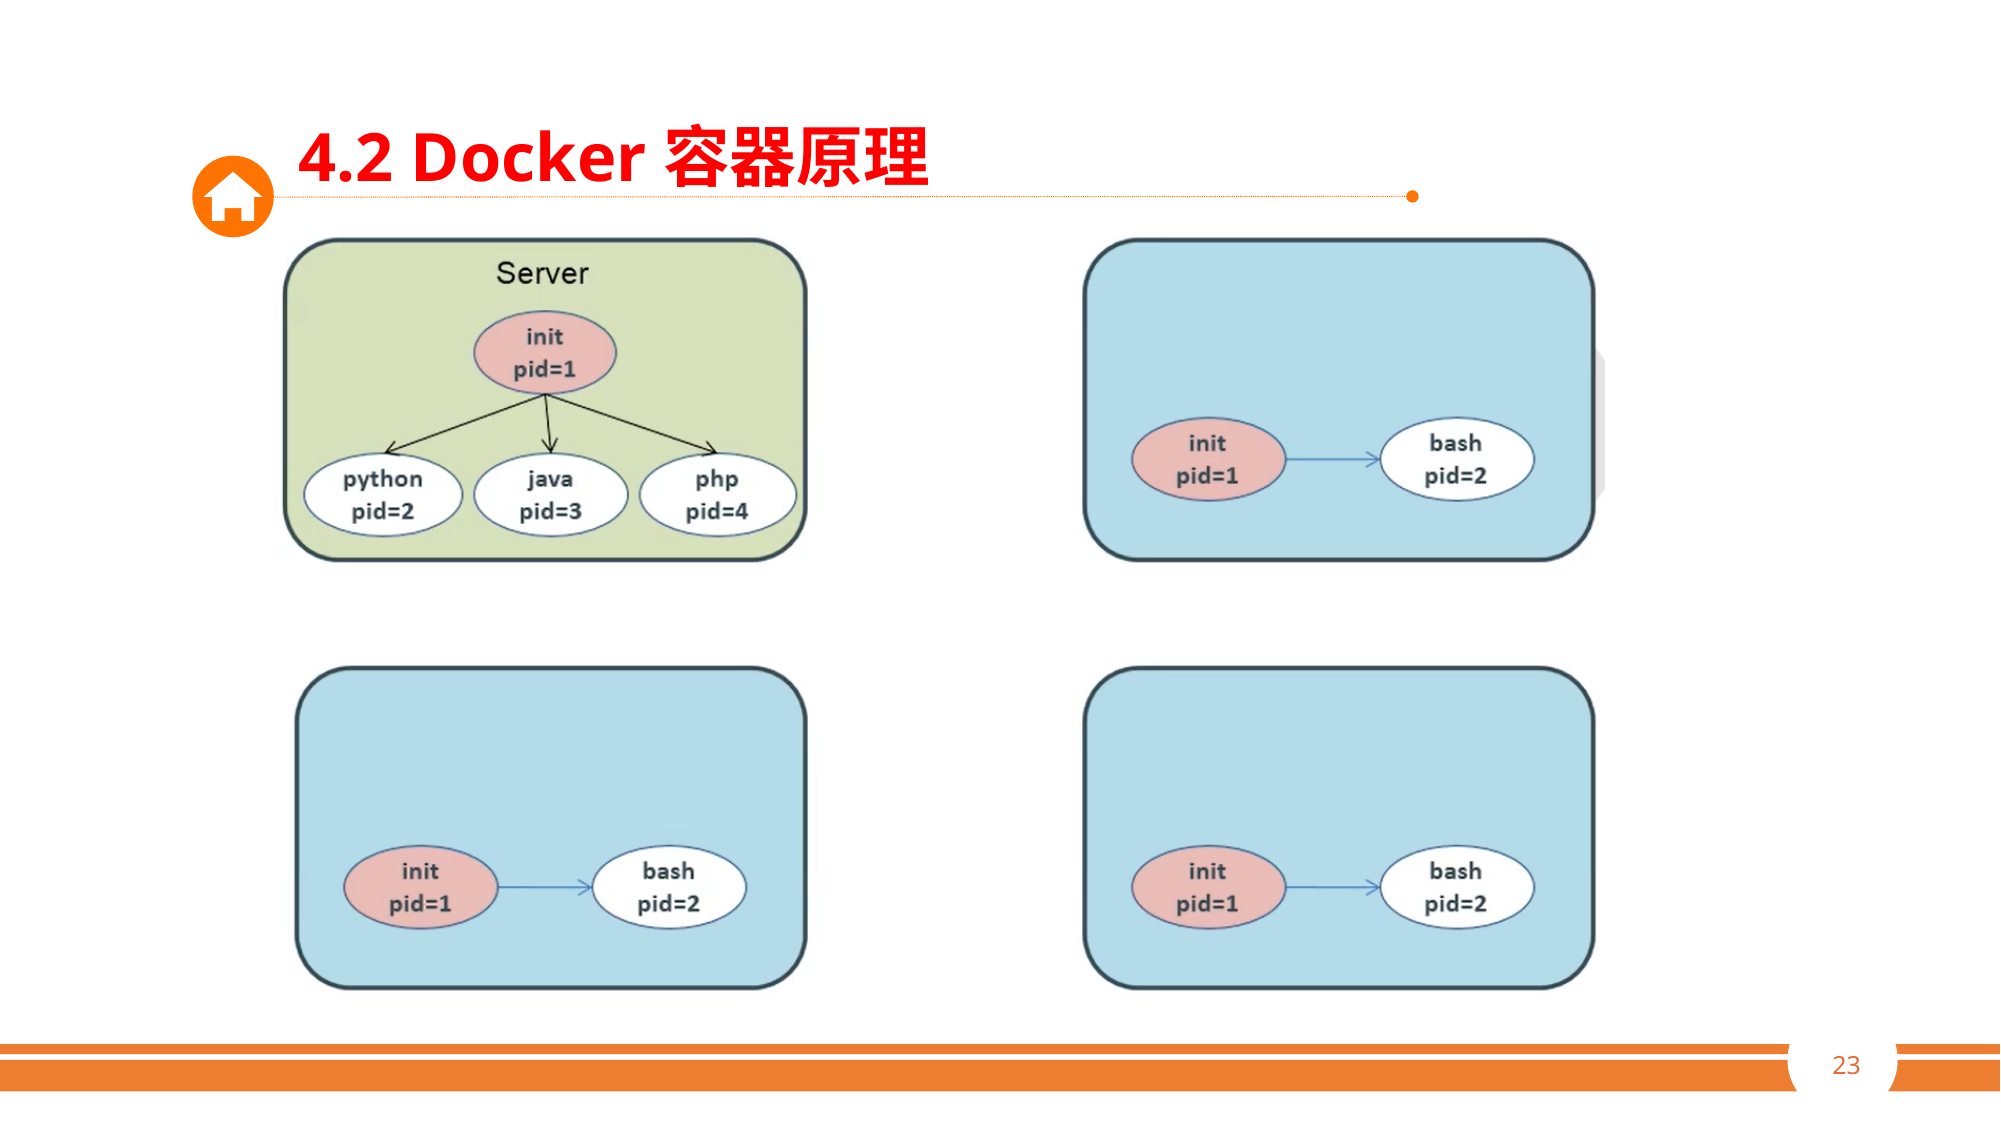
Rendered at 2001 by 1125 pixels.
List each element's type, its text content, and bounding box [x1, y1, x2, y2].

picture [263, 228, 1605, 1001]
text_box 4.2 Docker容器原理 [283, 107, 1284, 202]
slide_number 23 [1409, 1036, 1877, 1097]
